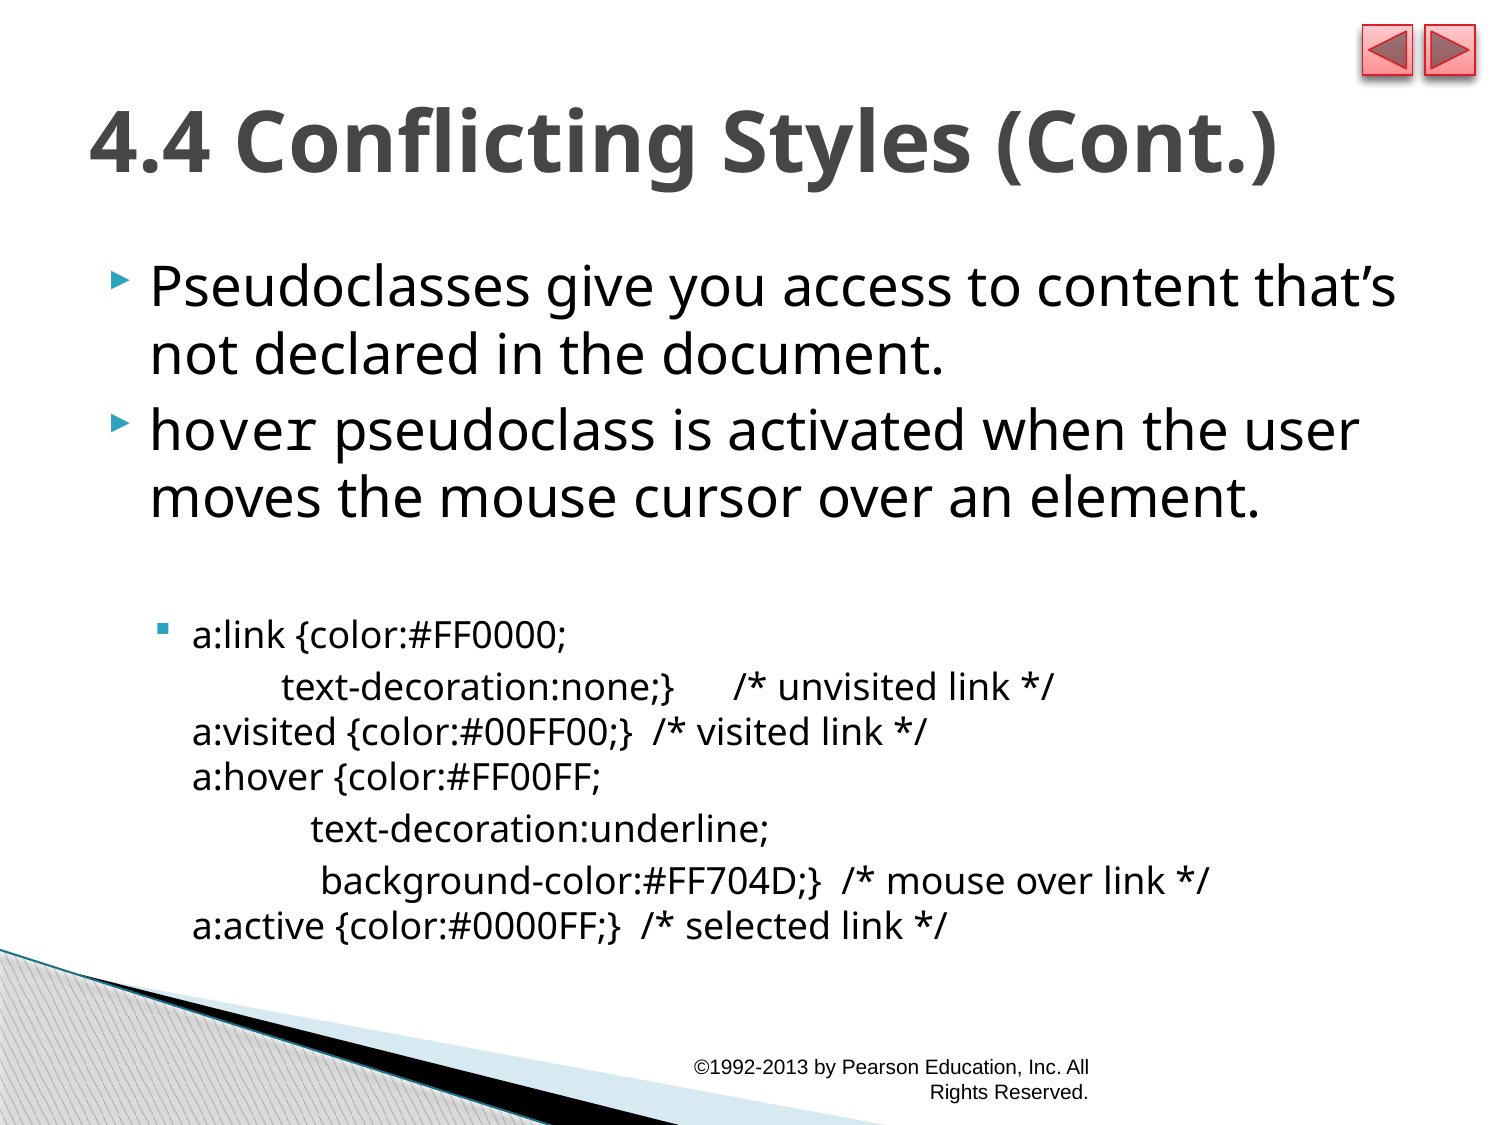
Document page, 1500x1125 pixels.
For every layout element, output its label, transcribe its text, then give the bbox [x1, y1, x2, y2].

list Pseudoclasses give you access to content that’s not declared in the document. hover pseudoclass is activated when the user moves the mouse cursor over an element. a:link {color:#FF0000; text-decoration:none;} /* unvisited link */ a:visited {color:#00FF00;} /* visited link */ a:hover {color:#FF00FF; text-decoration:underline; background-color:#FF704D;} /* mouse over link */ a:active {color:#0000FF;} /* selected link */ [75, 242, 1425, 986]
footer ©1992-2013 by Pearson Education, Inc. All Rights Reserved. [675, 1051, 1105, 1112]
title 4.4 Conflicting Styles (Cont.) [75, 45, 1425, 233]
